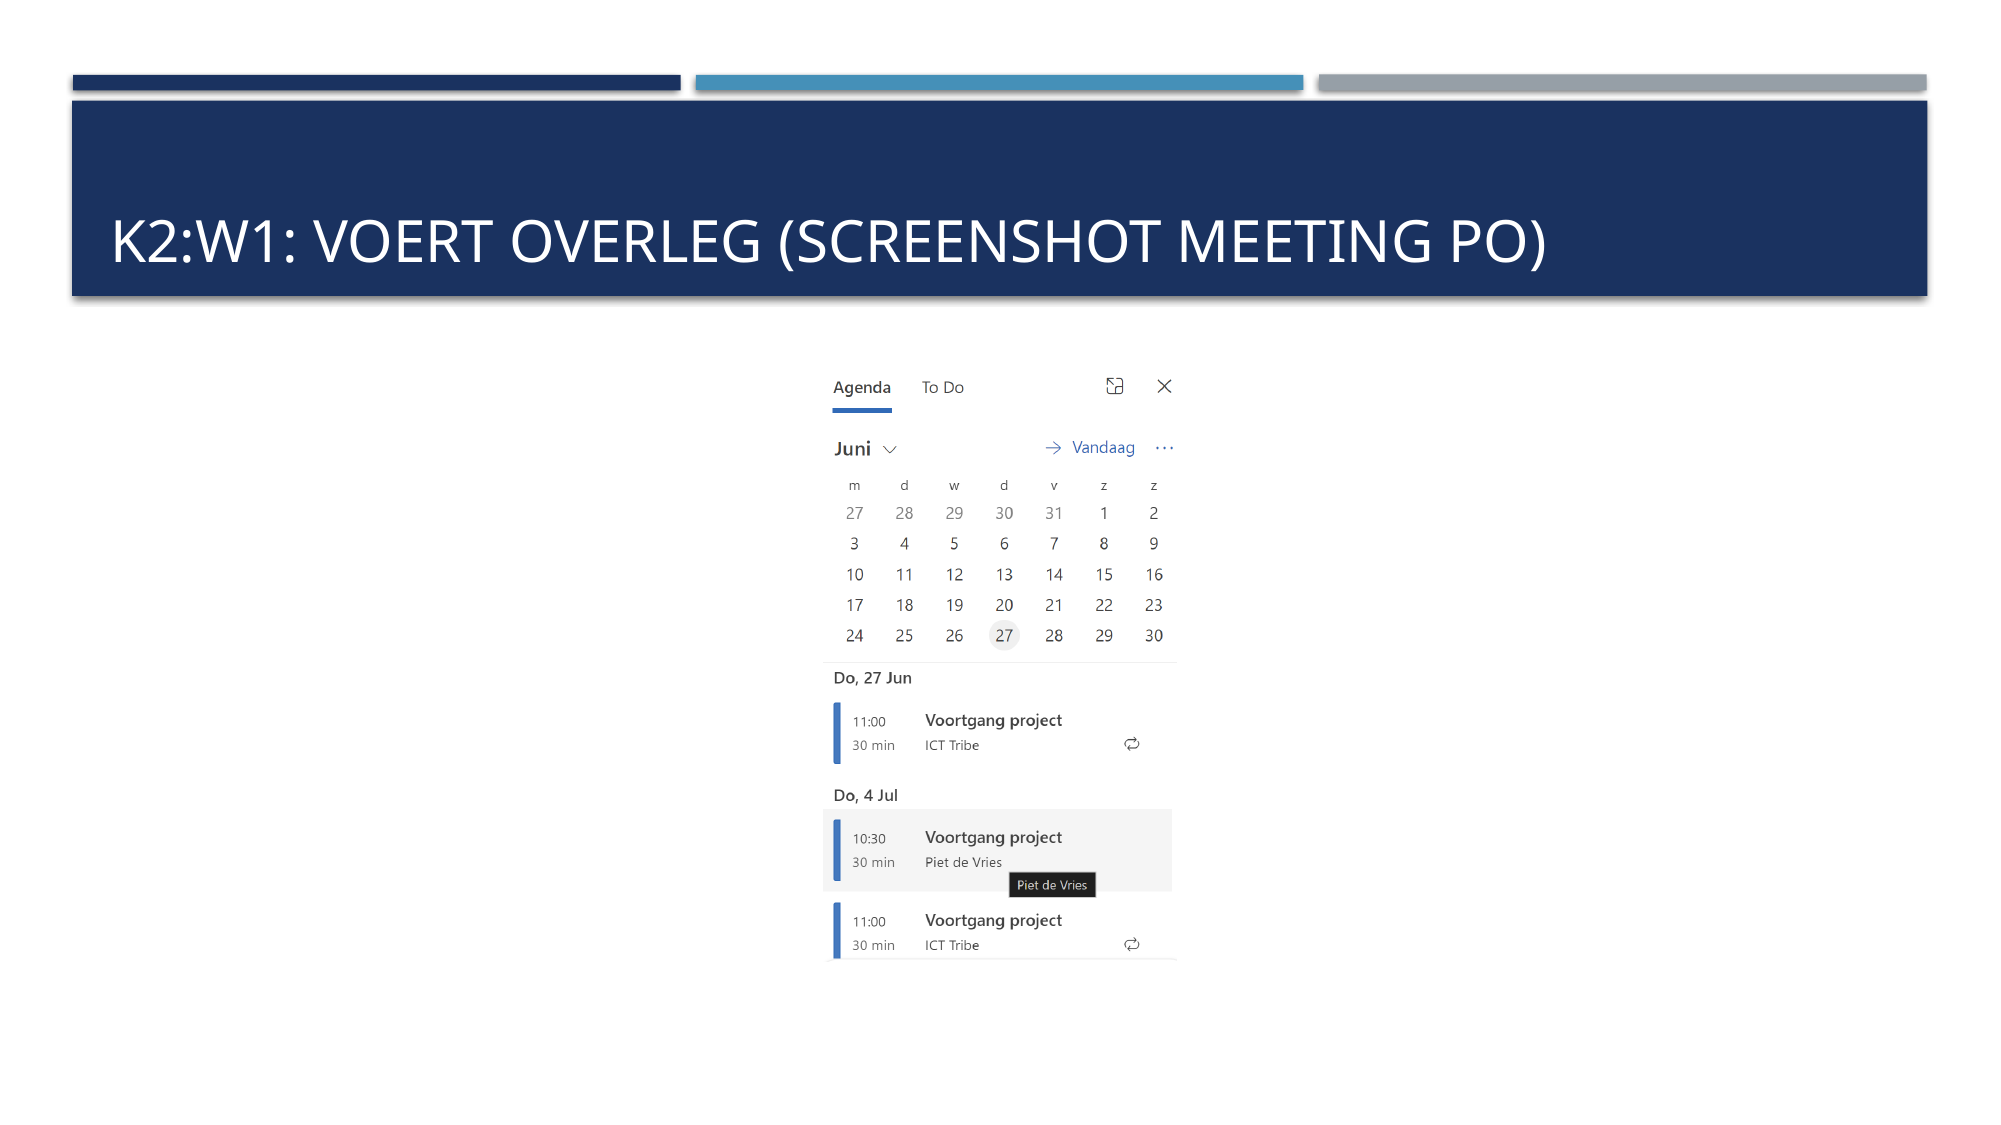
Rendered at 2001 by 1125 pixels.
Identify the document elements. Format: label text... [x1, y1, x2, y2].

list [822, 357, 1177, 962]
title K2:W1: Voert Overleg (screenshot meeting PO) [95, 115, 1905, 282]
